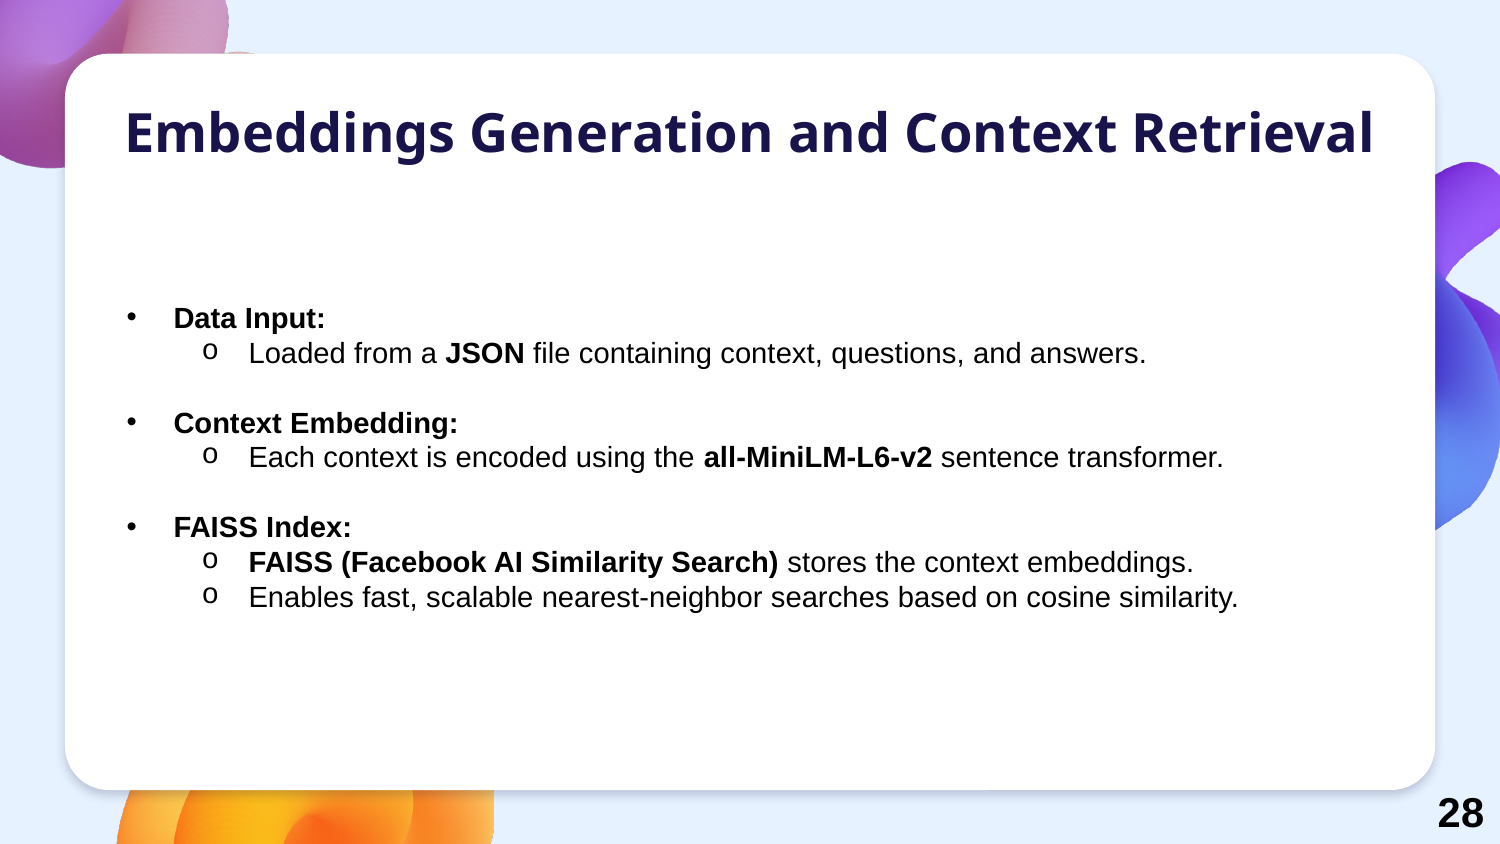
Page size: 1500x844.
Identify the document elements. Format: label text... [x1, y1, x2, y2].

text_box Data Input: Loaded from a JSON file containing context, questions, and answers. Context Embedding: Each context is encoded using the all-MiniLM-L6-v2 sentence transformer. FAISS Index: FAISS (Facebook AI Similarity Search) stores the context embeddings. Enables fast, scalable nearest-neighbor searches based on cosine similarity. [111, 291, 1390, 657]
picture [1436, 96, 1500, 529]
text_box 28 [1422, 778, 1500, 844]
picture [116, 791, 494, 844]
picture [0, 0, 346, 280]
title Embeddings Generation and Context Retrieval [90, 83, 1410, 243]
